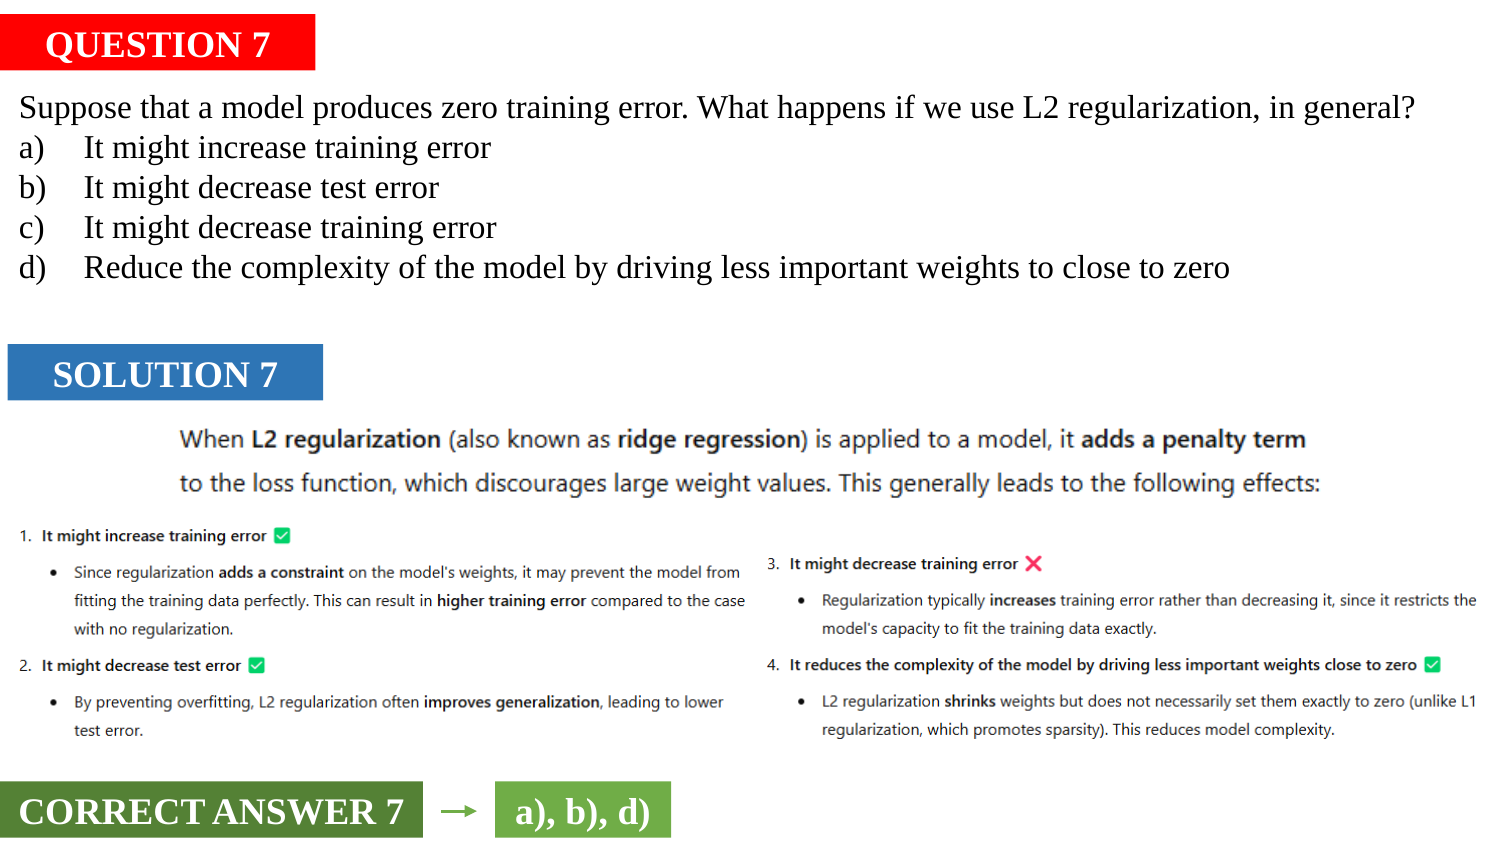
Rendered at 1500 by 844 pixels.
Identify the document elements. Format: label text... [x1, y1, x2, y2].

text_box SOLUTION 7 [7, 344, 324, 401]
text_box Suppose that a model produces zero training error. What happens if we use L2 regularization, in general? It might increase training error It might decrease test error It might decrease training error Reduce the complexity of the model by driving less important weights to close to zero [7, 79, 1457, 291]
text_box a), b), d) [495, 781, 672, 838]
picture [7, 522, 1493, 747]
text_box QUESTION 7 [0, 14, 316, 71]
text_box CORRECT ANSWER 7 [0, 781, 423, 838]
picture [165, 418, 1337, 510]
